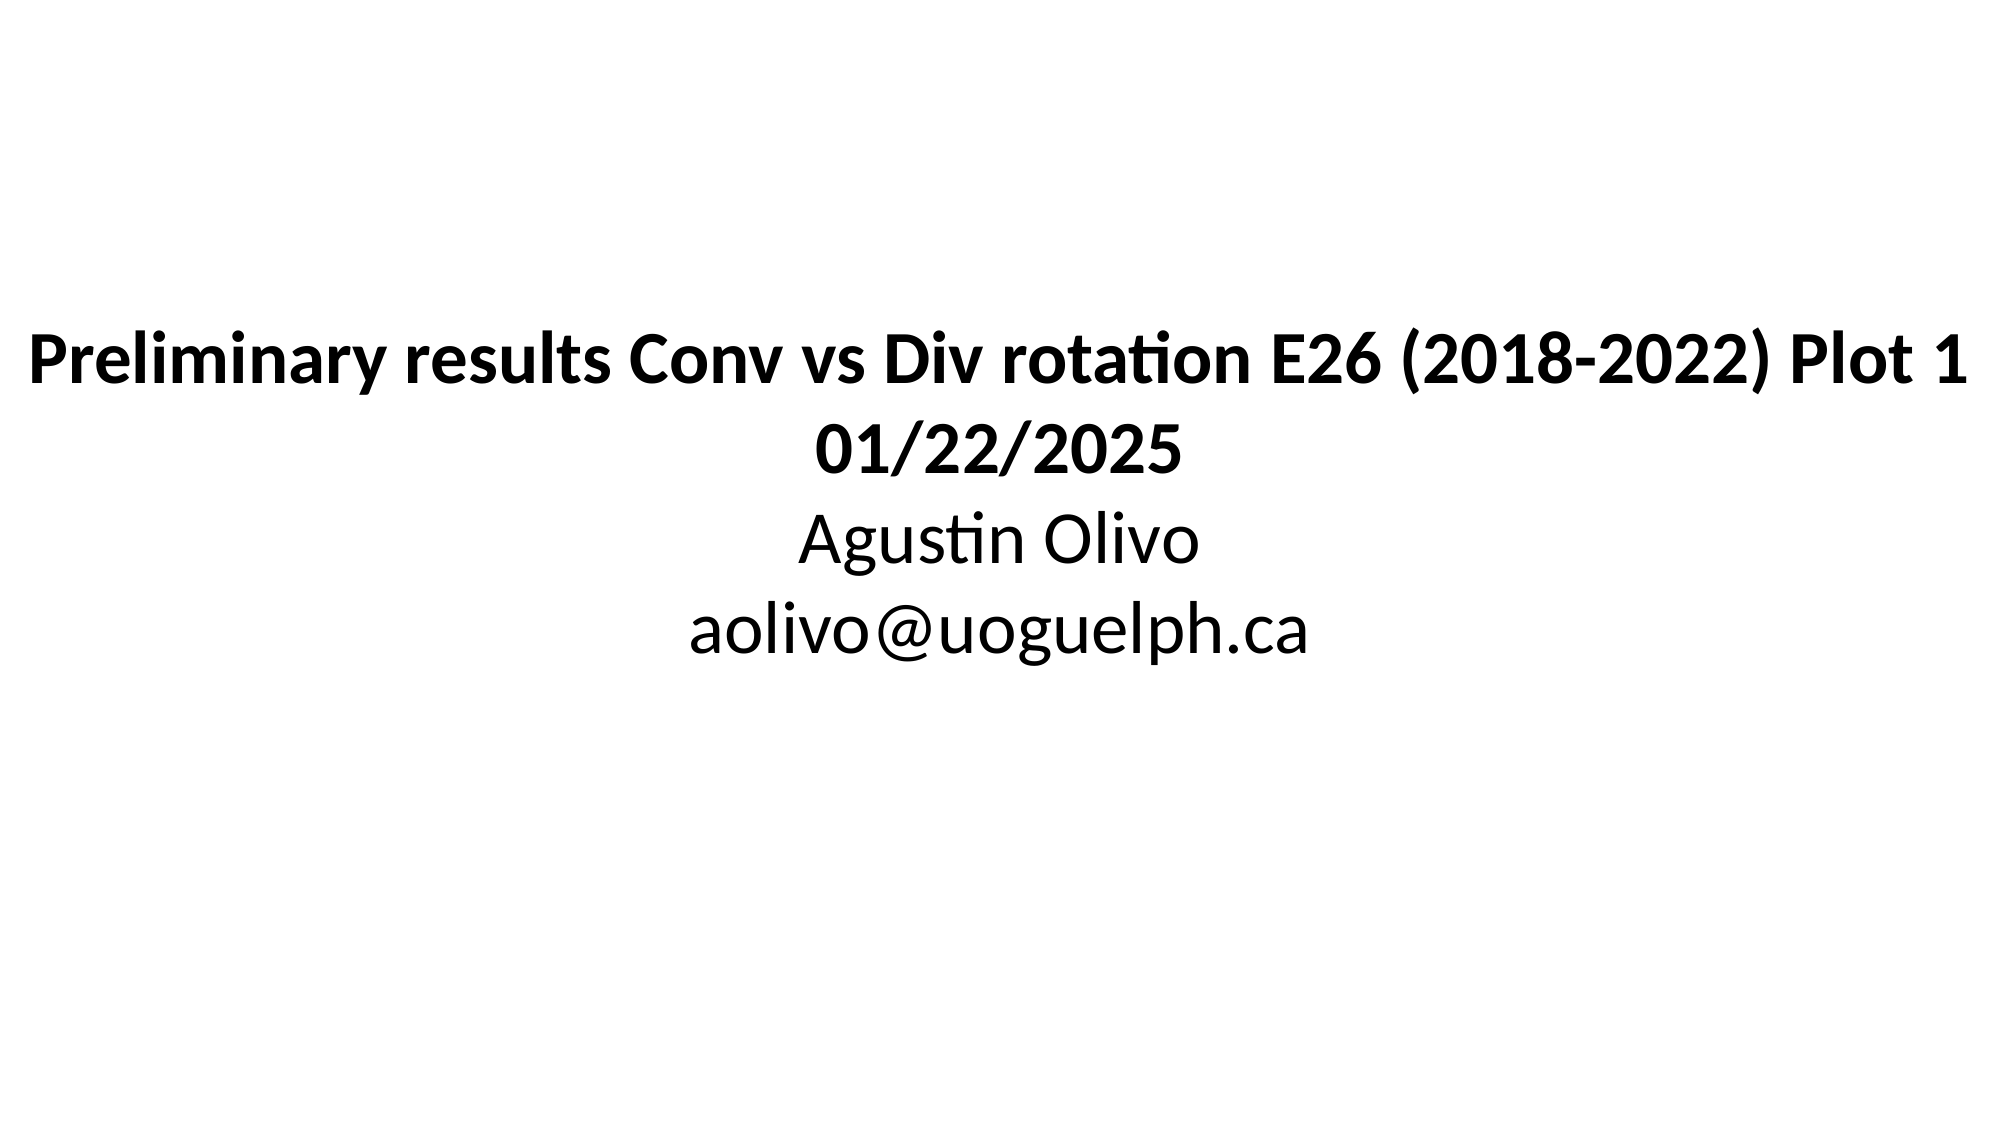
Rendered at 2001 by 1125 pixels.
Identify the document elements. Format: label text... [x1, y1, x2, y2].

text_box Preliminary results Conv vs Div rotation E26 (2018-2022) Plot 1 01/22/2025 Agustin Olivo aolivo@uoguelph.ca [0, 301, 2000, 676]
